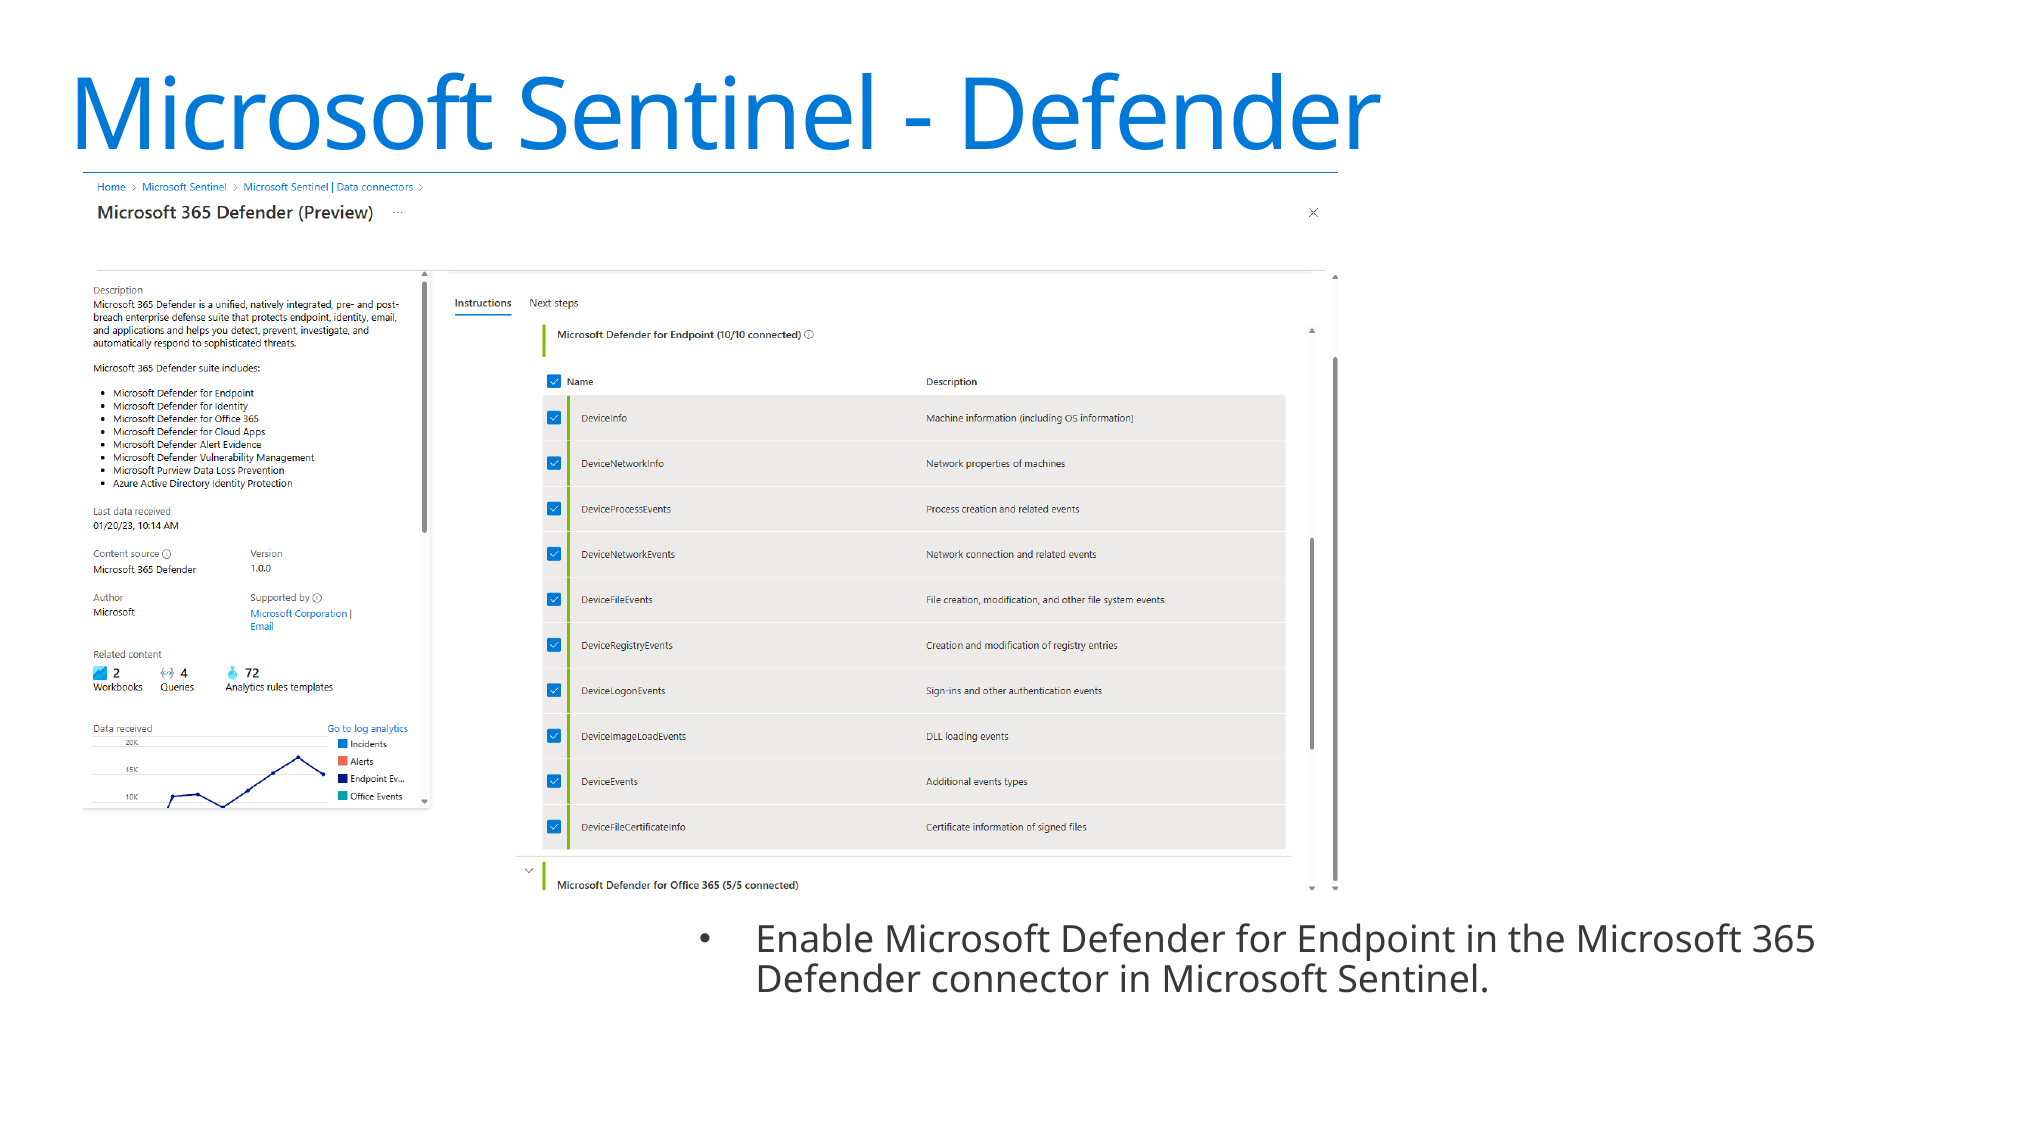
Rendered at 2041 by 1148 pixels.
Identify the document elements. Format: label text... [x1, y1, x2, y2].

text_box Enable Microsoft Defender for Endpoint in the Microsoft 365 Defender connector in Microsoft Sentinel. [675, 905, 1995, 1016]
picture [83, 172, 1338, 890]
title Microsoft Sentinel - Defender [45, 48, 1996, 199]
